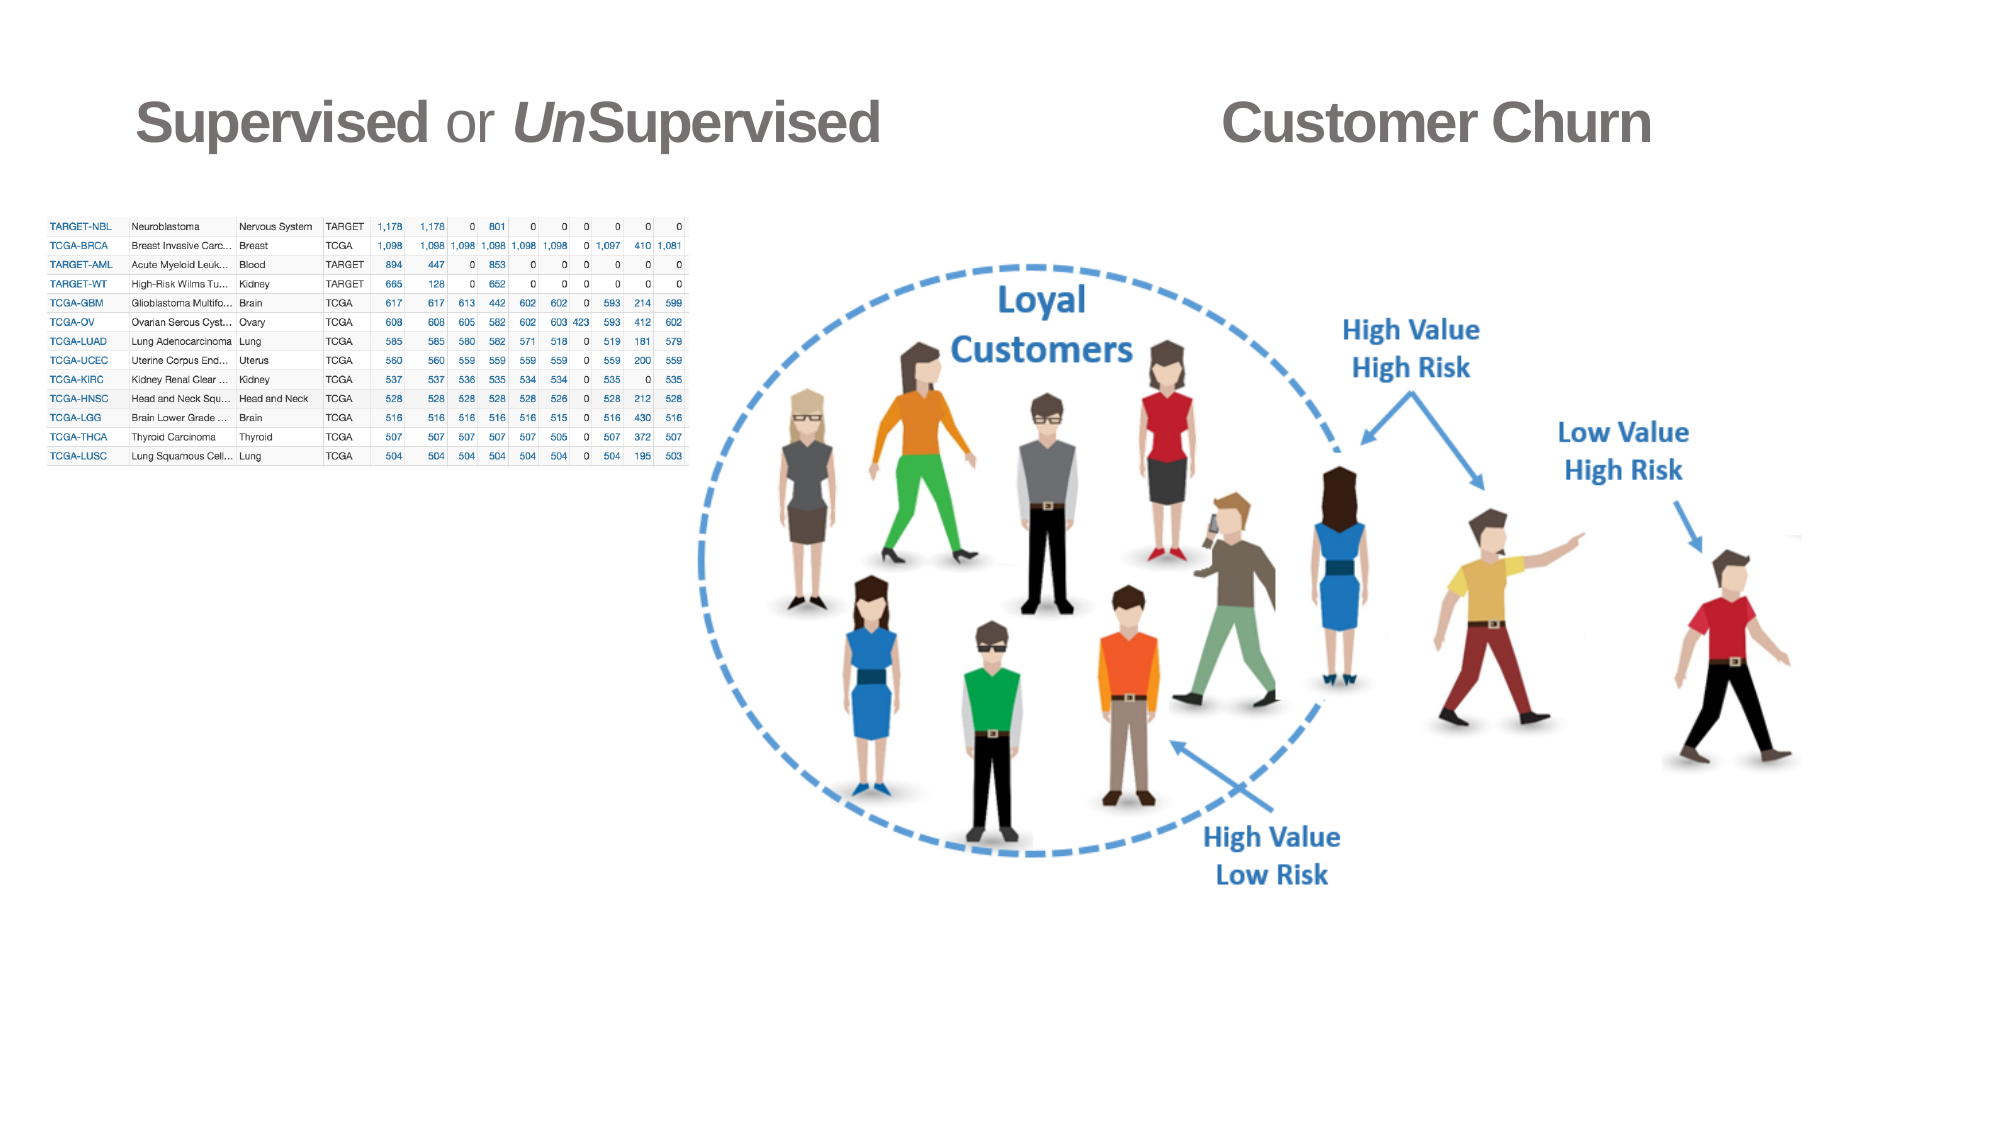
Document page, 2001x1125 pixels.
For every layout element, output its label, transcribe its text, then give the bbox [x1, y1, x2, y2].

picture [47, 217, 1833, 909]
text_box Supervised or UnSupervised Customer Churn [122, 56, 1943, 163]
